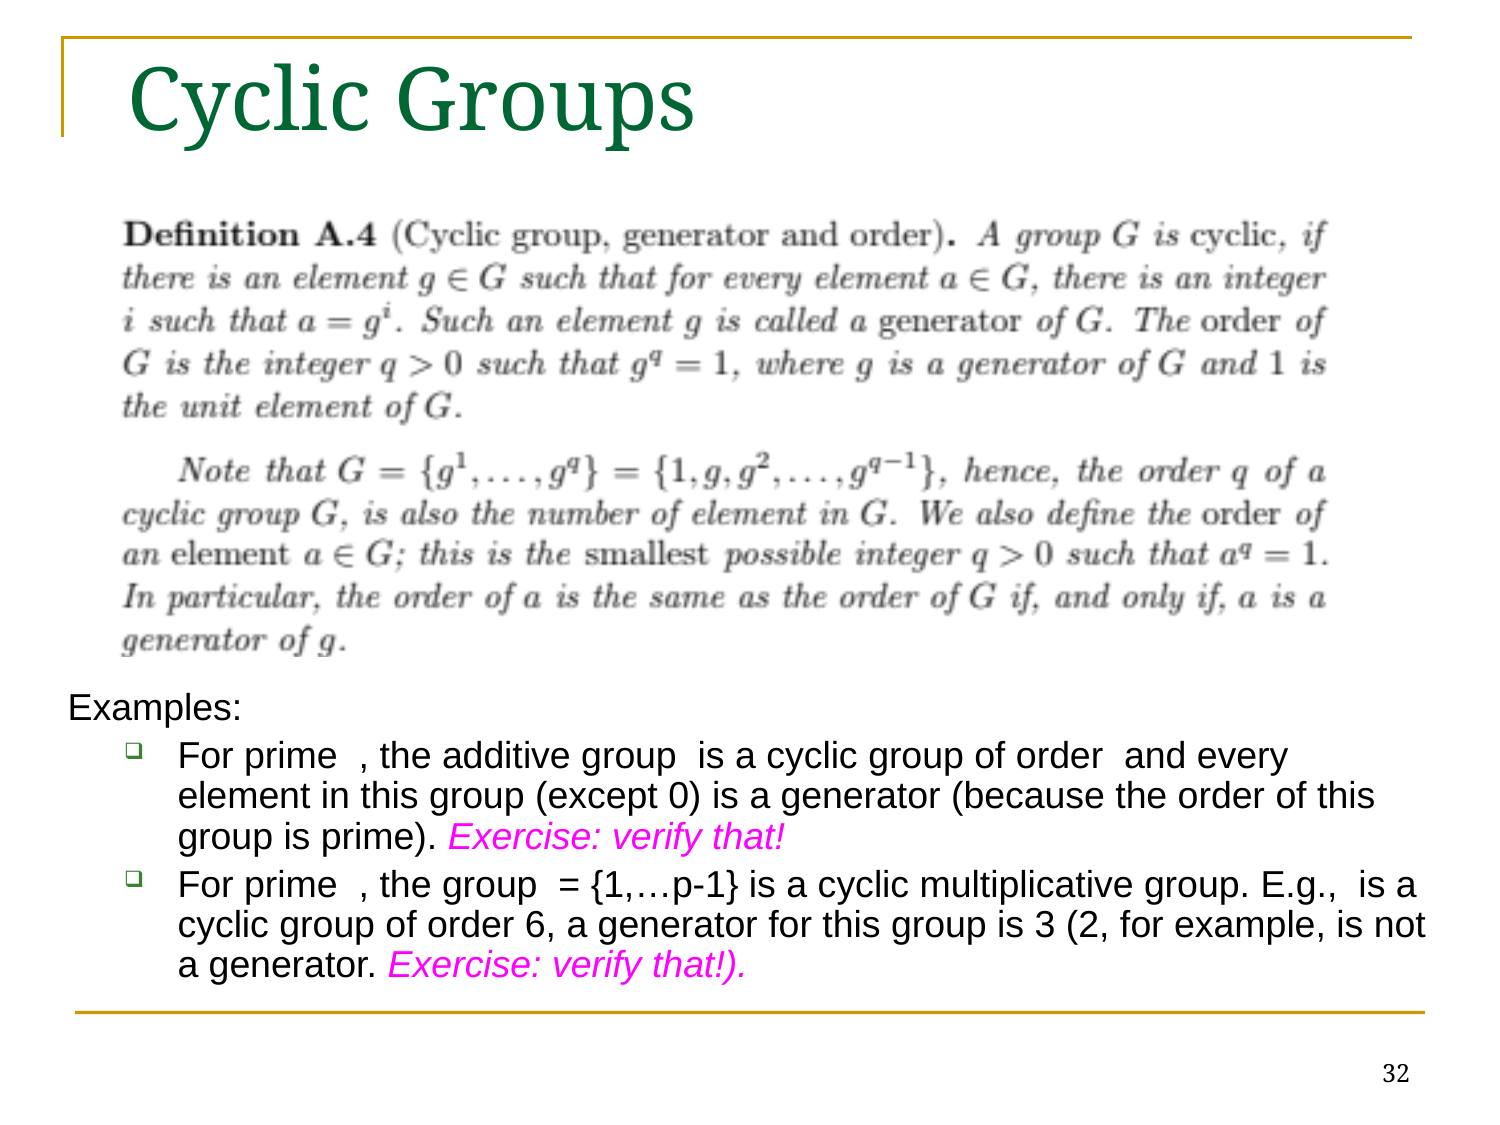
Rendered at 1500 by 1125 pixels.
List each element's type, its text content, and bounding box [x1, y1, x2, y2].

picture [112, 208, 1335, 657]
slide_number 32 [1074, 1024, 1425, 1100]
title Cyclic Groups [112, 35, 1388, 163]
